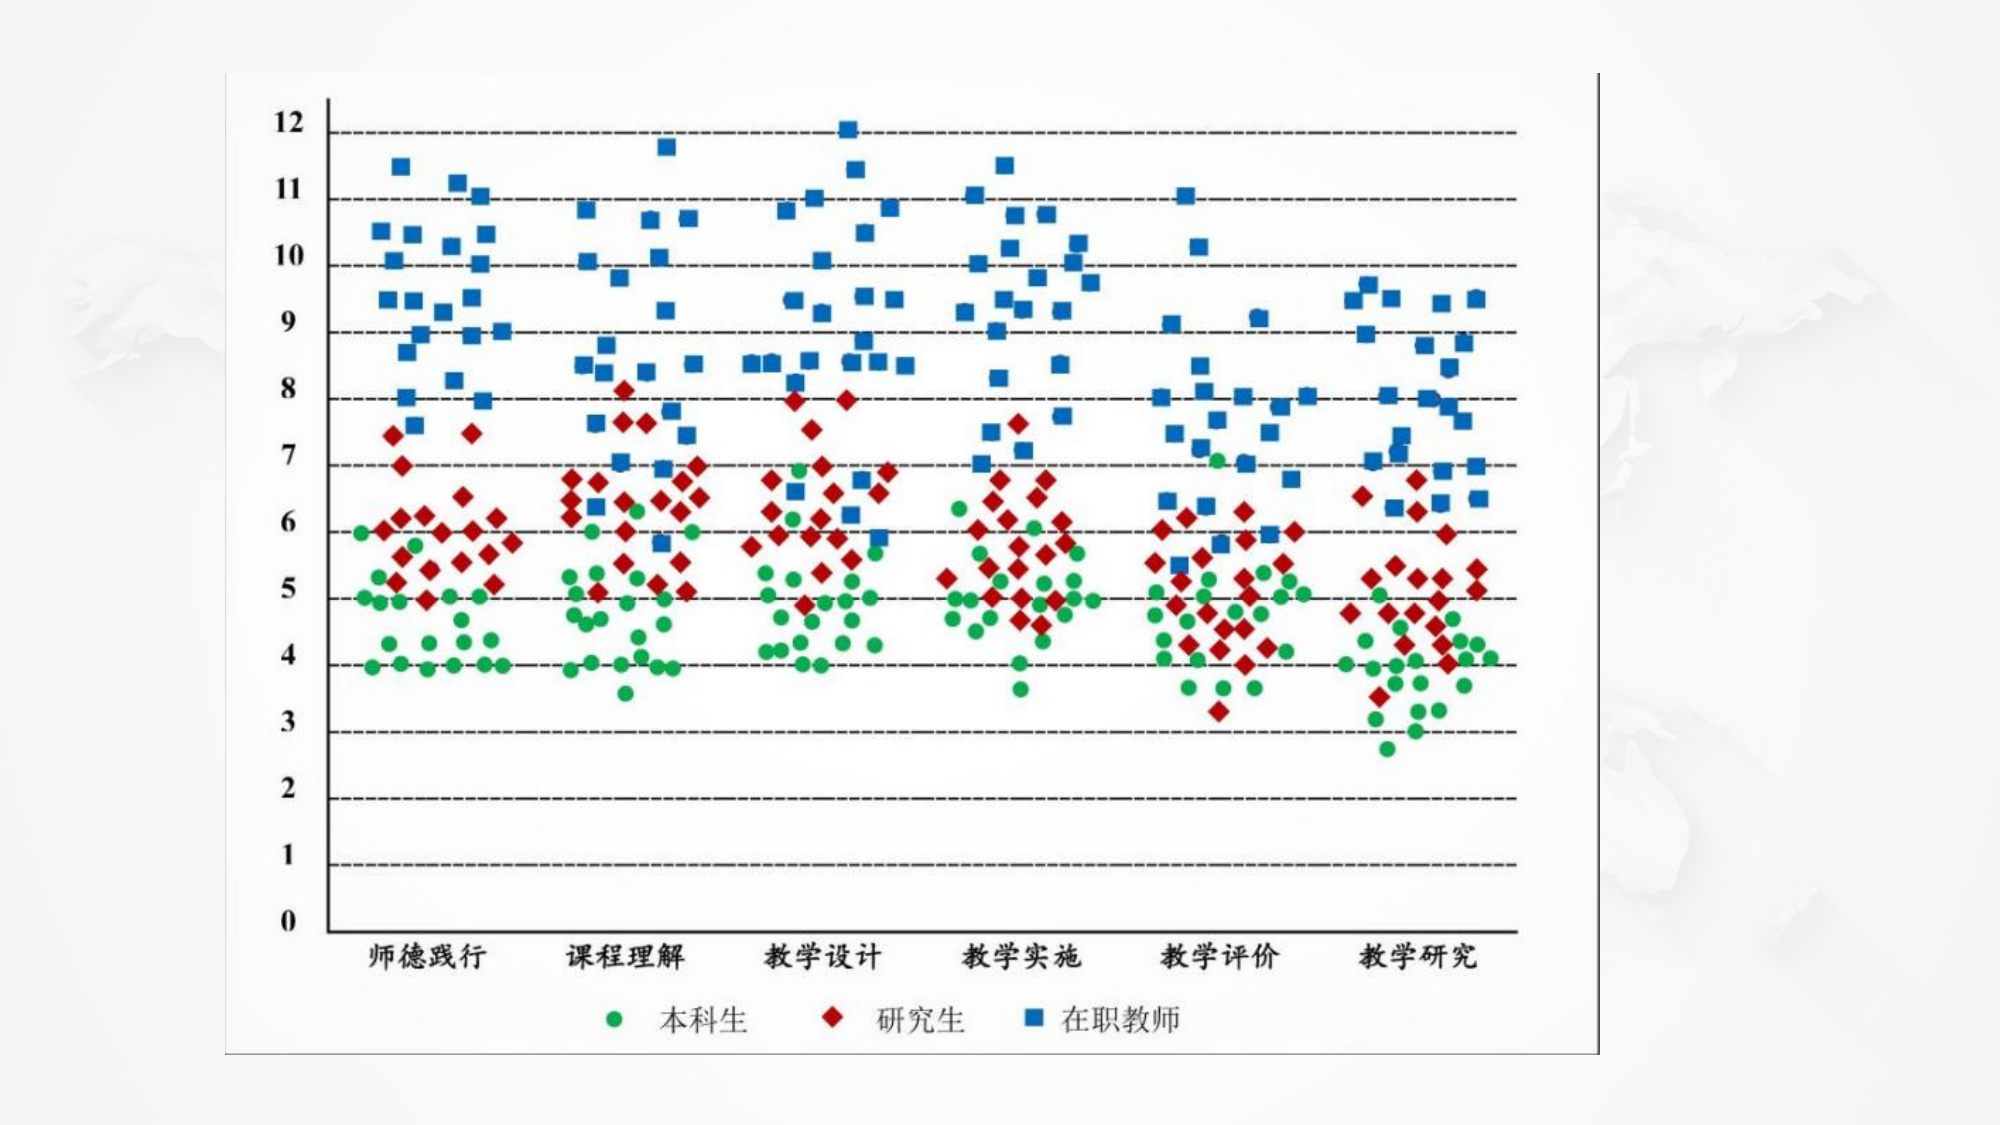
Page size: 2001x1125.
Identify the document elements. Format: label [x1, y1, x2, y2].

picture [224, 72, 1601, 1055]
